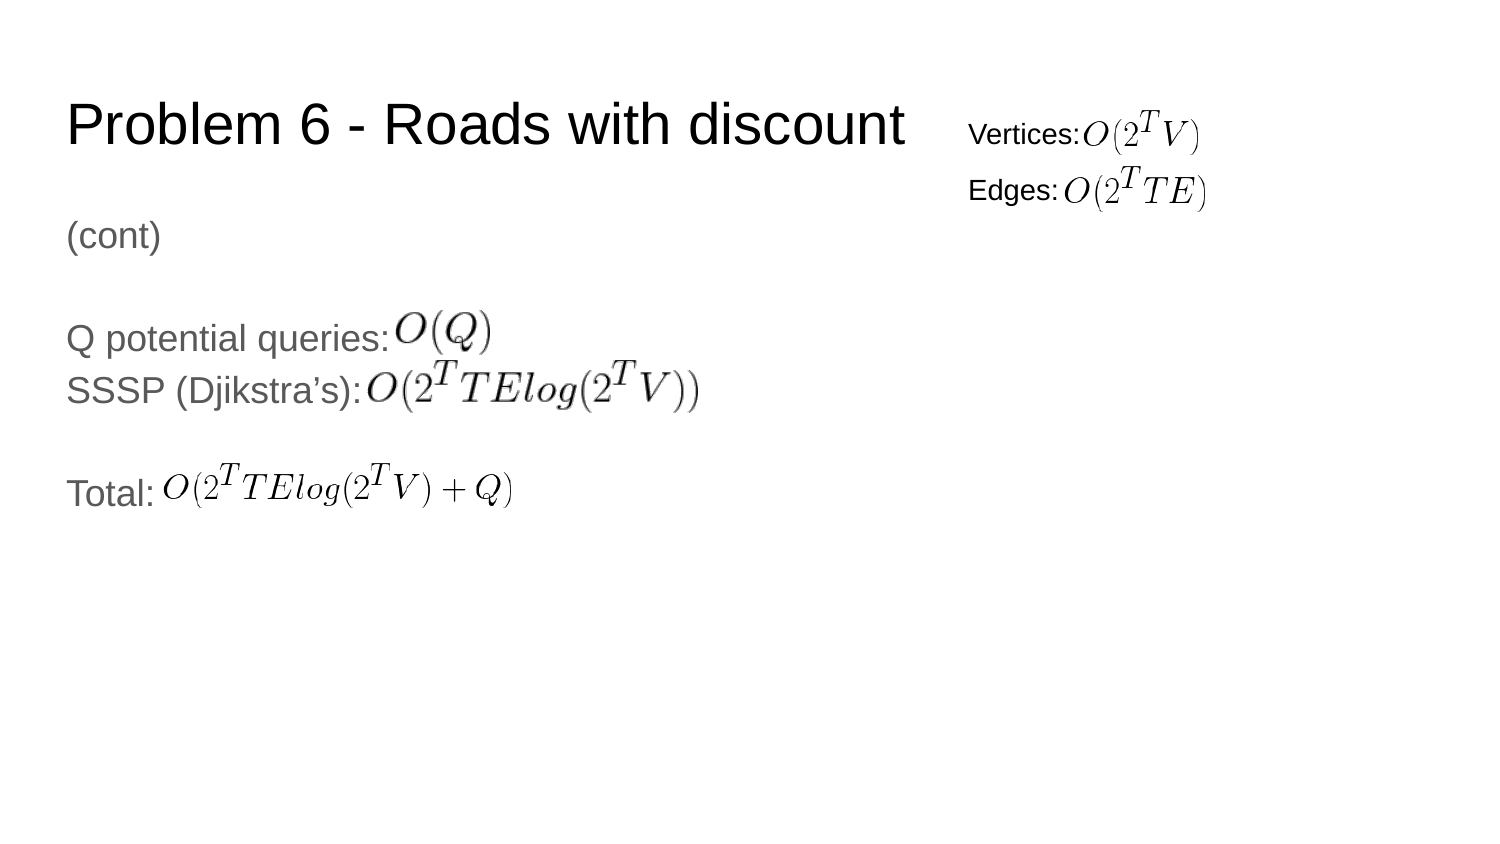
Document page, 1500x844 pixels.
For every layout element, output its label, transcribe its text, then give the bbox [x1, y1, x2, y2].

text_box Vertices: [953, 99, 1156, 156]
picture [366, 360, 698, 414]
picture [394, 310, 490, 355]
picture [1082, 110, 1198, 156]
text_box Edges: [953, 156, 1094, 222]
title Problem 6 - Roads with discount [51, 71, 1449, 166]
picture [1064, 166, 1205, 212]
list (cont) Q potential queries: SSSP (Djikstra’s): Total: [51, 189, 1449, 750]
picture [163, 462, 511, 508]
